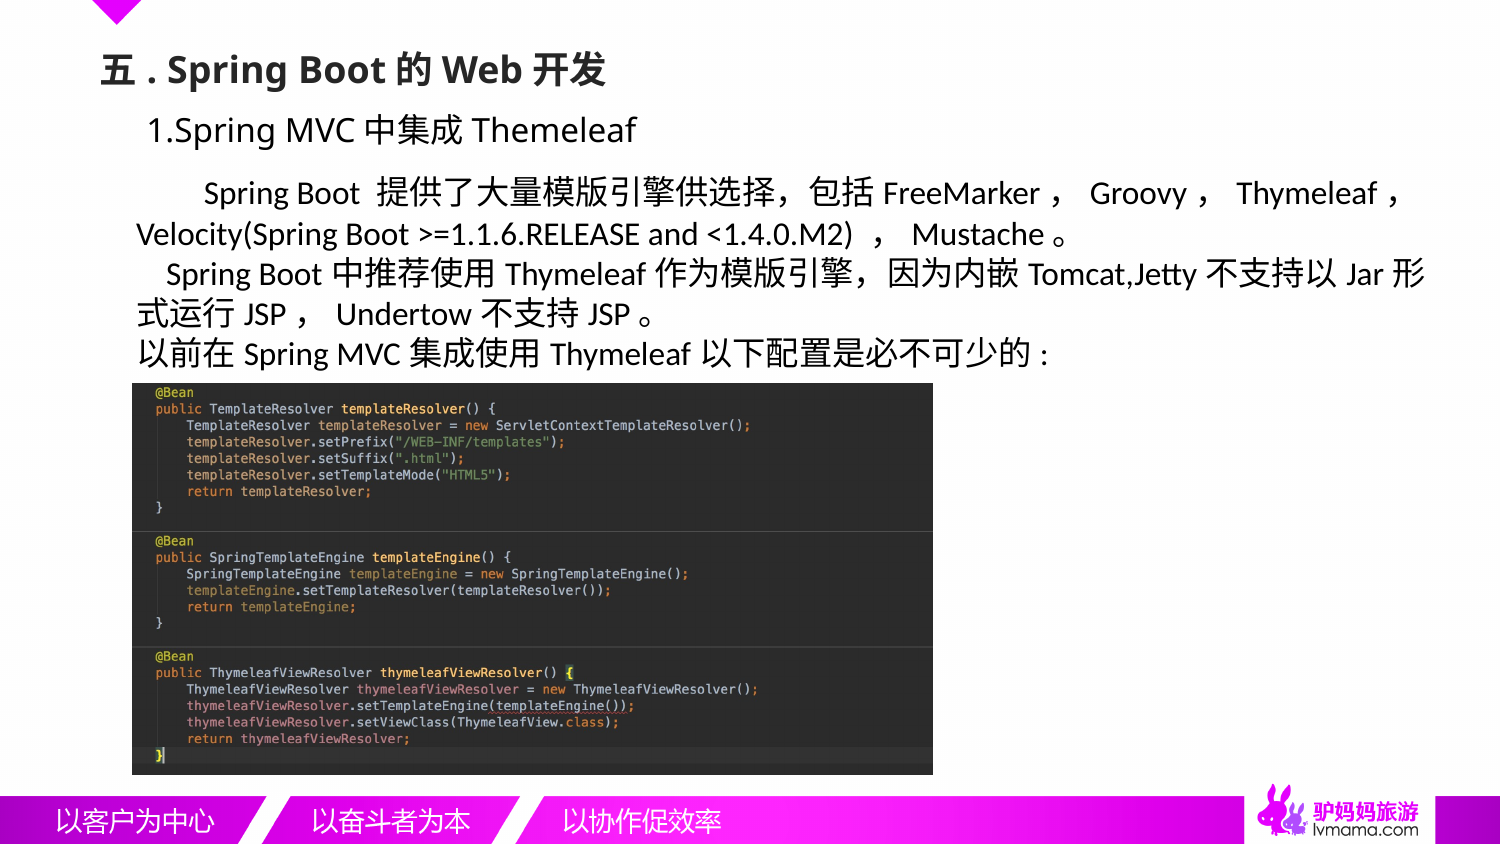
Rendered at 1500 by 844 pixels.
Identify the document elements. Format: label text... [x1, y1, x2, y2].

text_box 1.Spring MVC中集成Themeleaf [131, 102, 1329, 157]
title 五. Spring Boot的Web开发 [85, 33, 1412, 103]
picture [0, 0, 1500, 844]
text_box Spring Boot 提供了大量模版引擎供选择，包括FreeMarker，Groovy，Thymeleaf，Velocity(Spring Boot >=1.1.6.RELEASE and <1.4.0.M2) ，Mustache。 Spring Boot中推荐使用Thymeleaf作为模版引擎，因为内嵌Tomcat,Jetty不支持以Jar形式运行JSP，Undertow不支持JSP。 以前在Spring MVC集成使用Thymeleaf以下配置是必不可少的: [121, 159, 1454, 380]
list [85, 114, 1439, 623]
